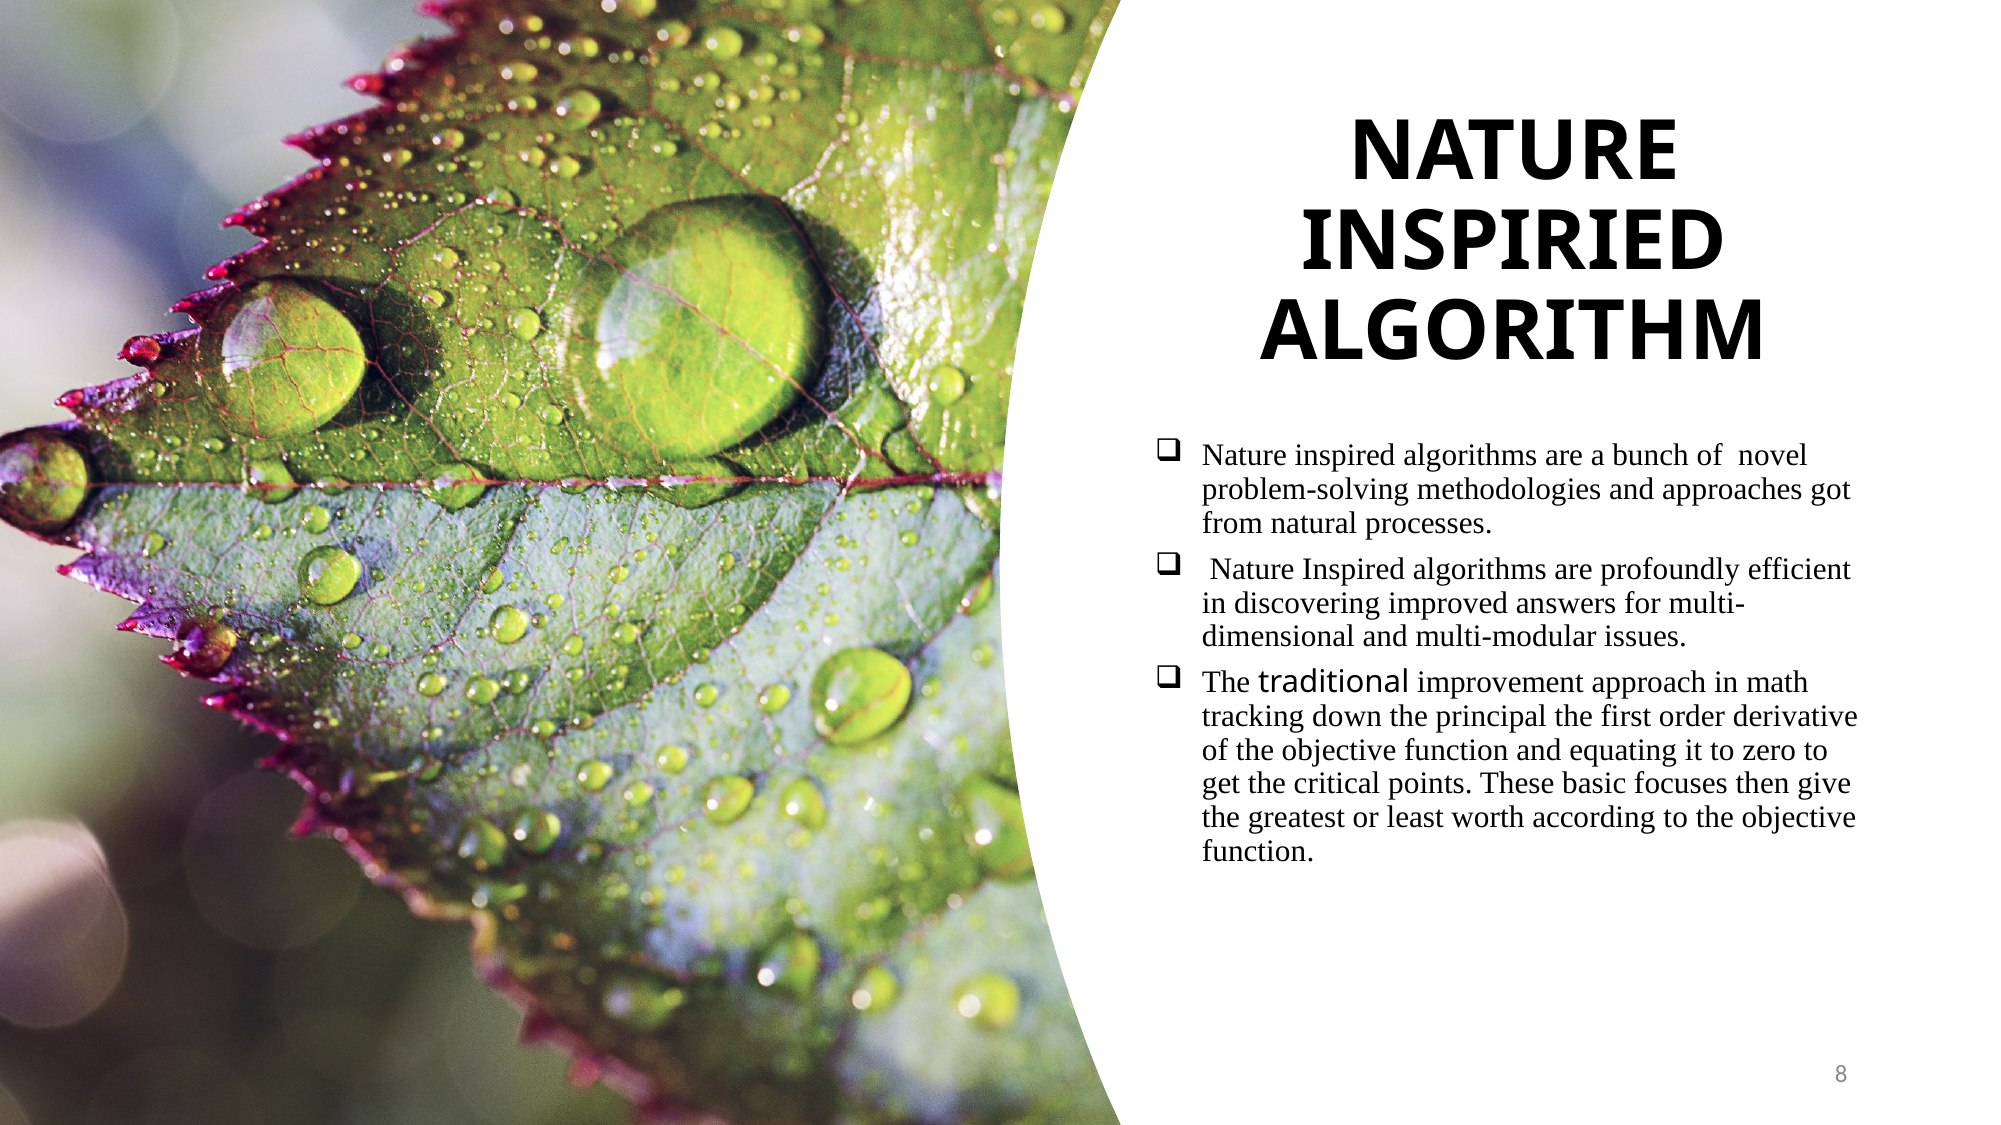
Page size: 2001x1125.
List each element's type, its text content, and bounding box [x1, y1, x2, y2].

slide_number 8 [1412, 1042, 1863, 1103]
text_box [1391, 191, 1863, 934]
text_box Nature inspired algorithms are a bunch of novel problem-solving methodologies and approaches got from natural processes. Nature Inspired algorithms are profoundly efficient in discovering improved answers for multi-dimensional and multi-modular issues. The traditional improvement approach in math tracking down the principal the first order derivative of the objective function and equating it to zero to get the critical points. These basic focuses then give the greatest or least worth according to the objective function. [1130, 431, 1884, 979]
text_box NATURE INSPIRIED ALGORITHM [1121, 135, 2000, 347]
picture [0, 0, 1121, 1125]
